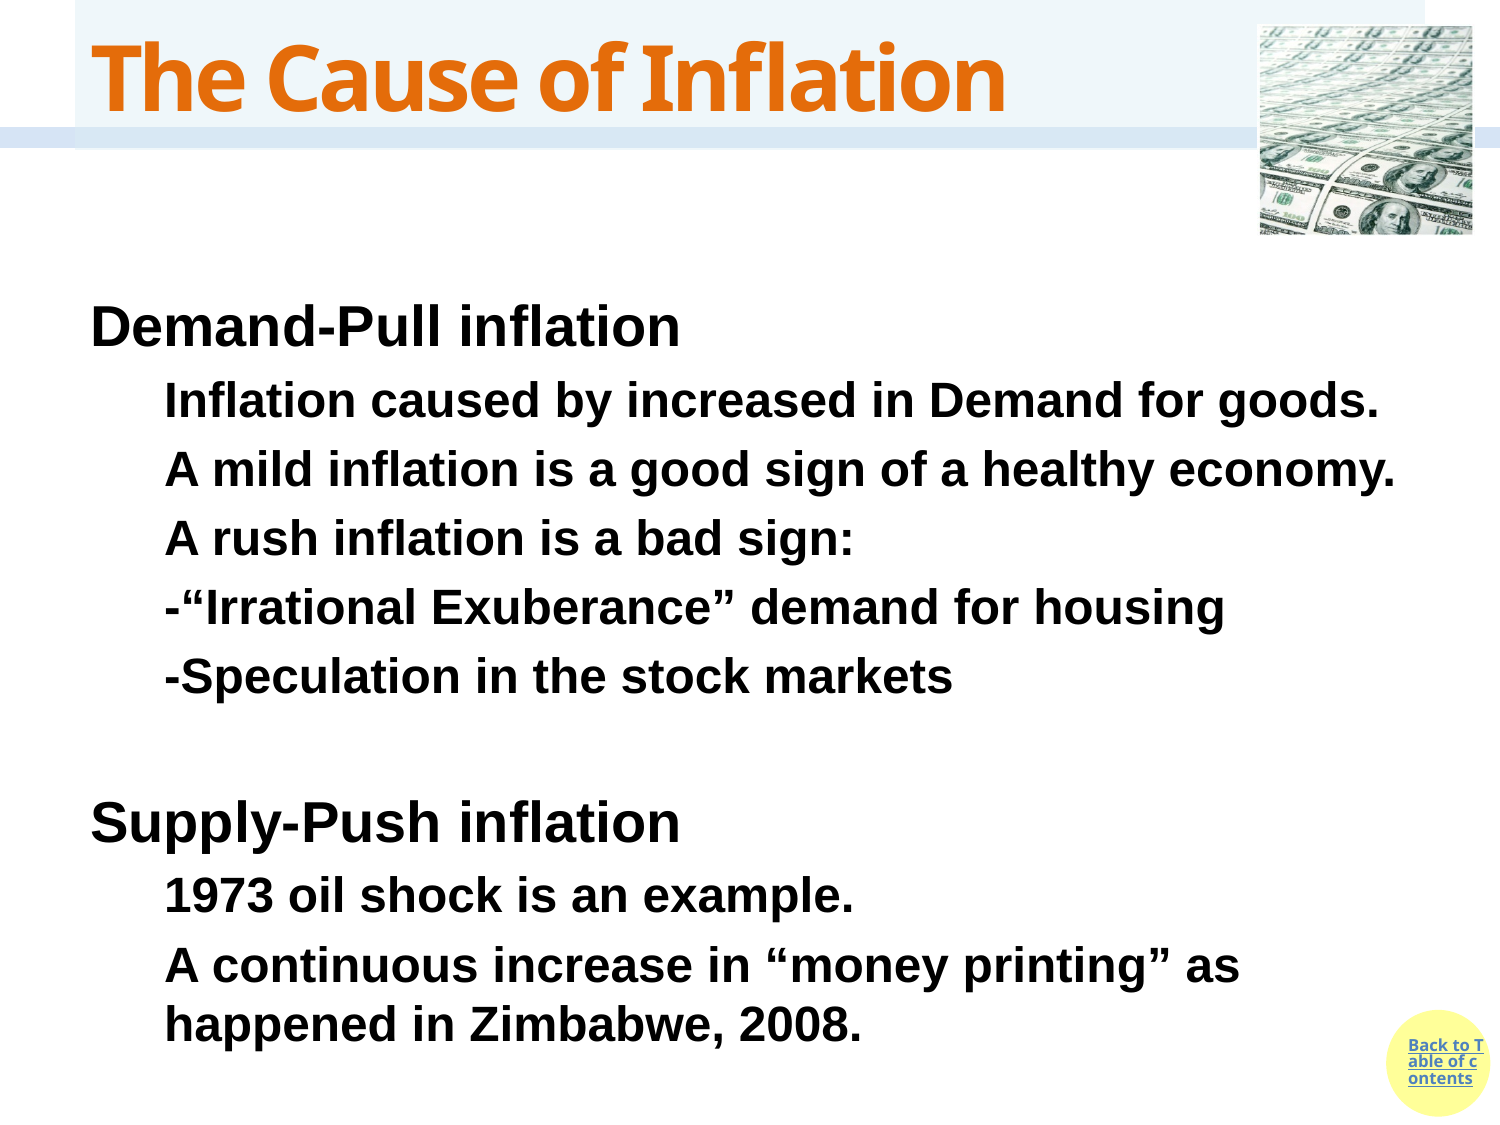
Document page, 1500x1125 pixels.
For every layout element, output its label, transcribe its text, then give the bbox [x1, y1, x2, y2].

picture [1257, 24, 1476, 236]
list Demand-Pull inflation Inflation caused by increased in Demand for goods. A mild inflation is a good sign of a healthy economy. A rush inflation is a bad sign: -“Irrational Exuberance” demand for housing -Speculation in the stock markets Supply-Push inflation 1973 oil shock is an example. A continuous increase in “money printing” as happened in Zimbabwe, 2008. [75, 280, 1425, 1085]
title The Cause of Inflation [75, 0, 1425, 150]
